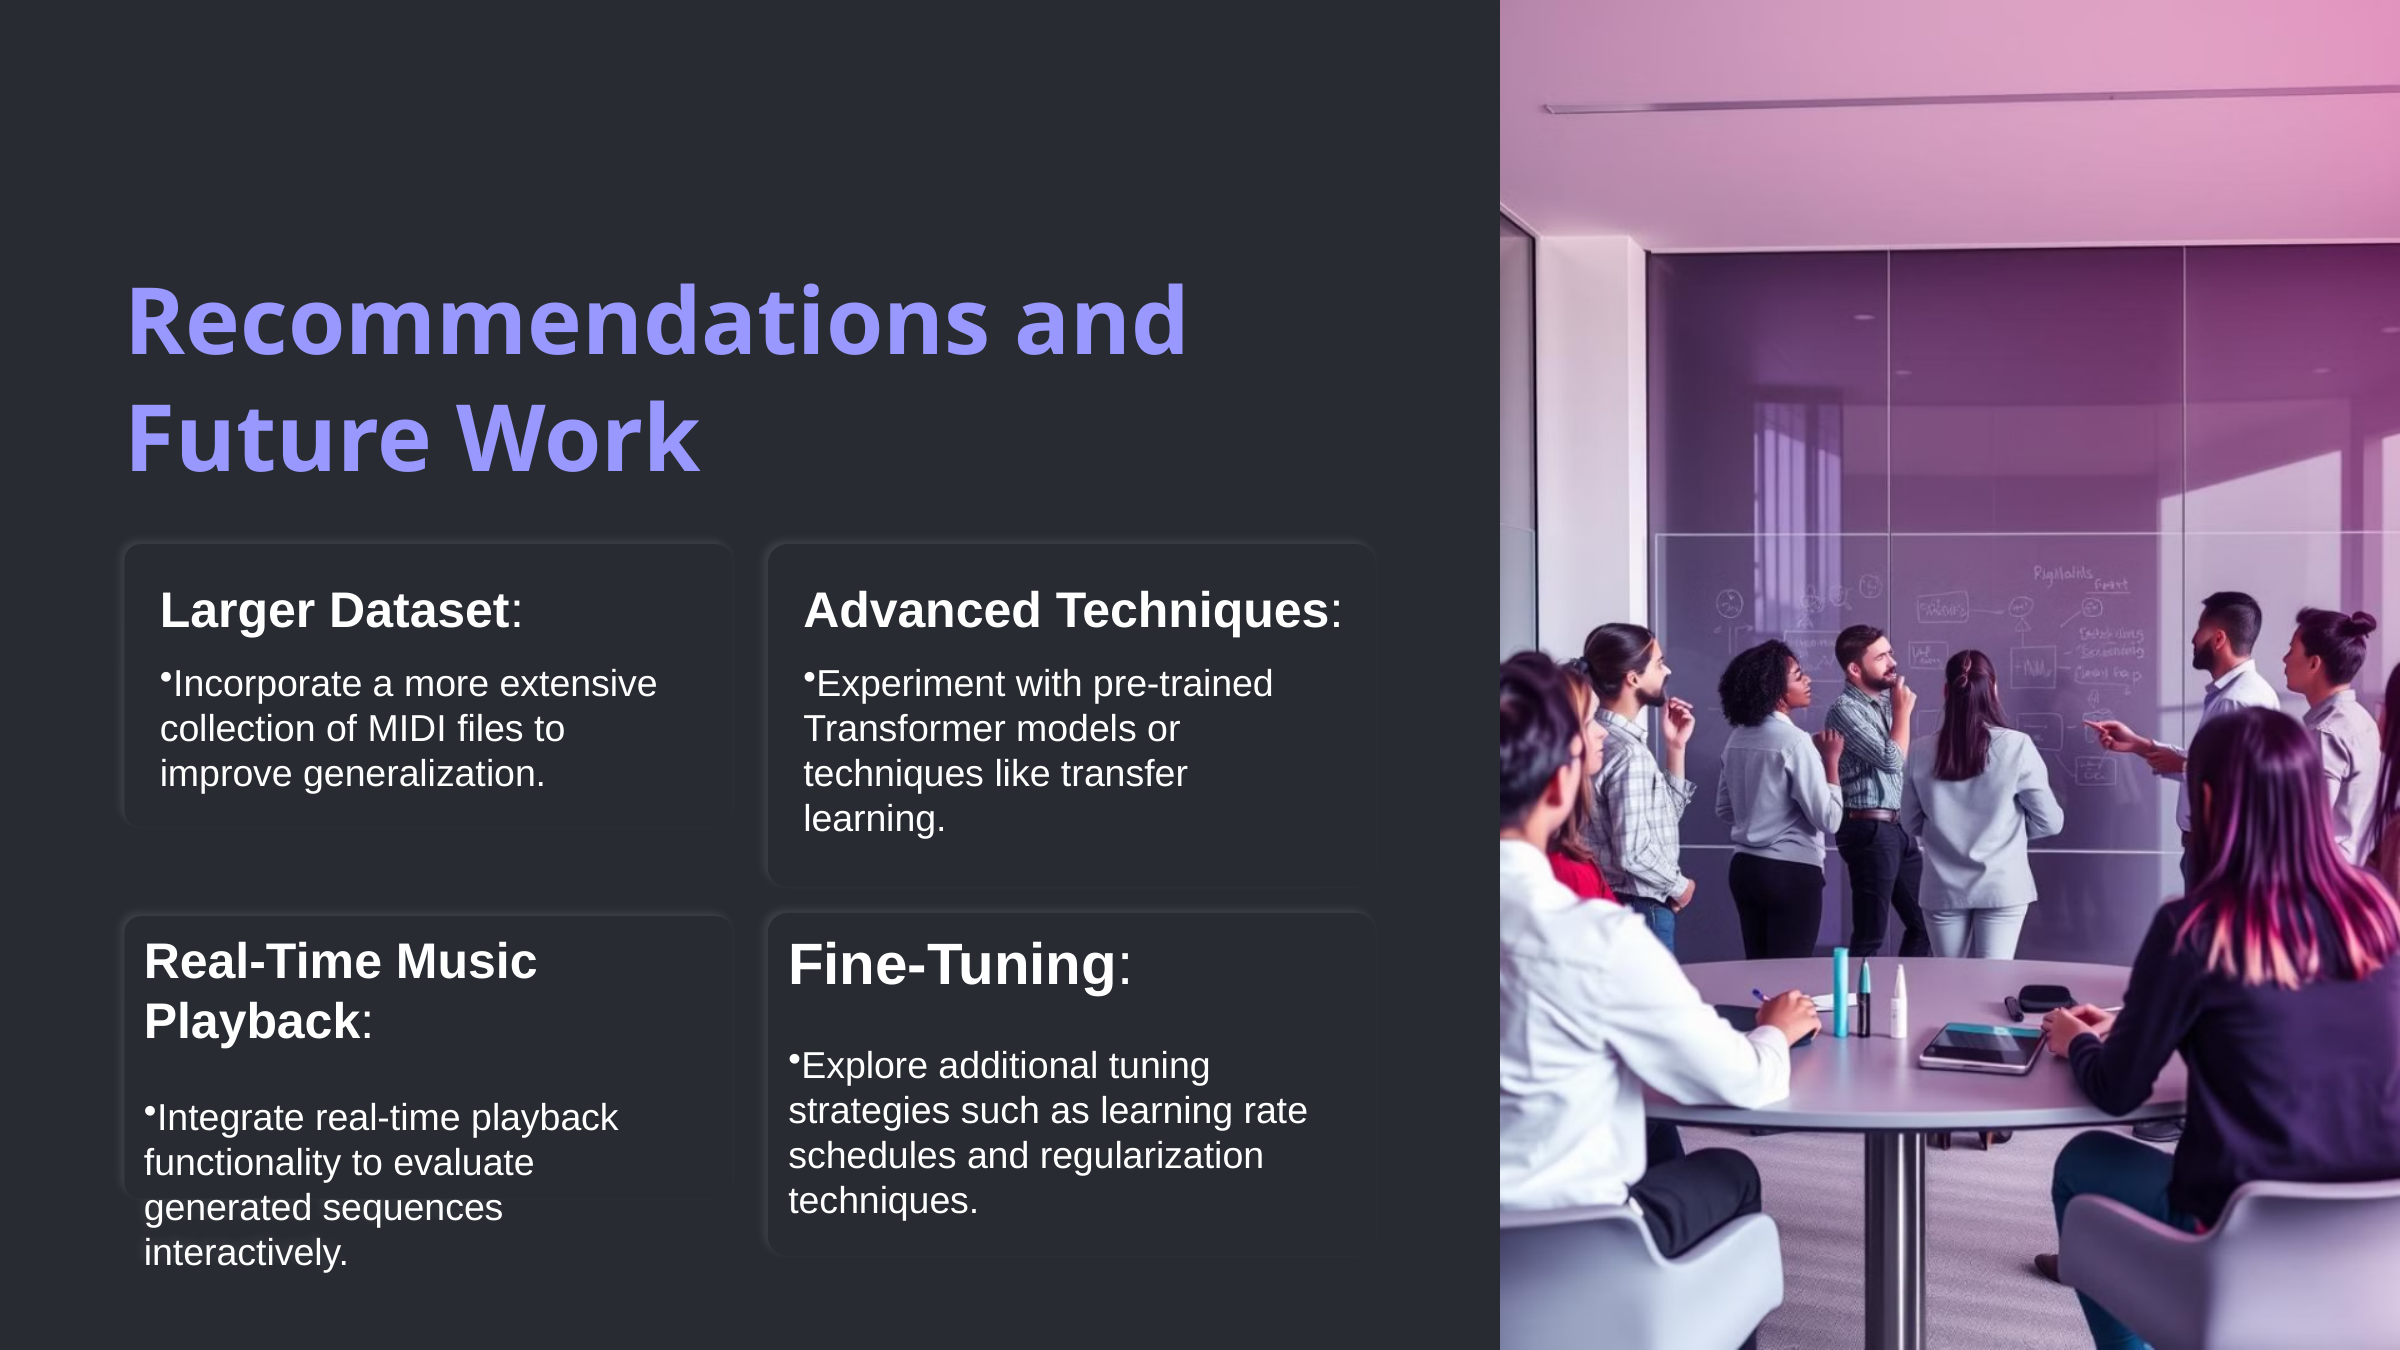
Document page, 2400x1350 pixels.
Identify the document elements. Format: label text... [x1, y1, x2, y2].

text_box [767, 544, 1376, 887]
text_box Advanced Techniques: [803, 579, 1271, 638]
text_box Experiment with pre-trained Transformer models or techniques like transfer learning. [803, 659, 1341, 887]
text_box Recommendations and Future Work [124, 256, 1376, 491]
text_box Incorporate a more extensive collection of MIDI files to improve generalization. [159, 659, 697, 911]
text_box Fine-Tuning: Explore additional tuning strategies such as learning rate schedules and regularization techniques. [767, 912, 1376, 1256]
text_box Larger Dataset: [159, 579, 628, 638]
text_box [124, 544, 733, 827]
text_box Real-Time Music Playback: Integrate real-time playback functionality to evaluate generated sequences interactively. [124, 916, 733, 1199]
picture [1499, 0, 2400, 1350]
